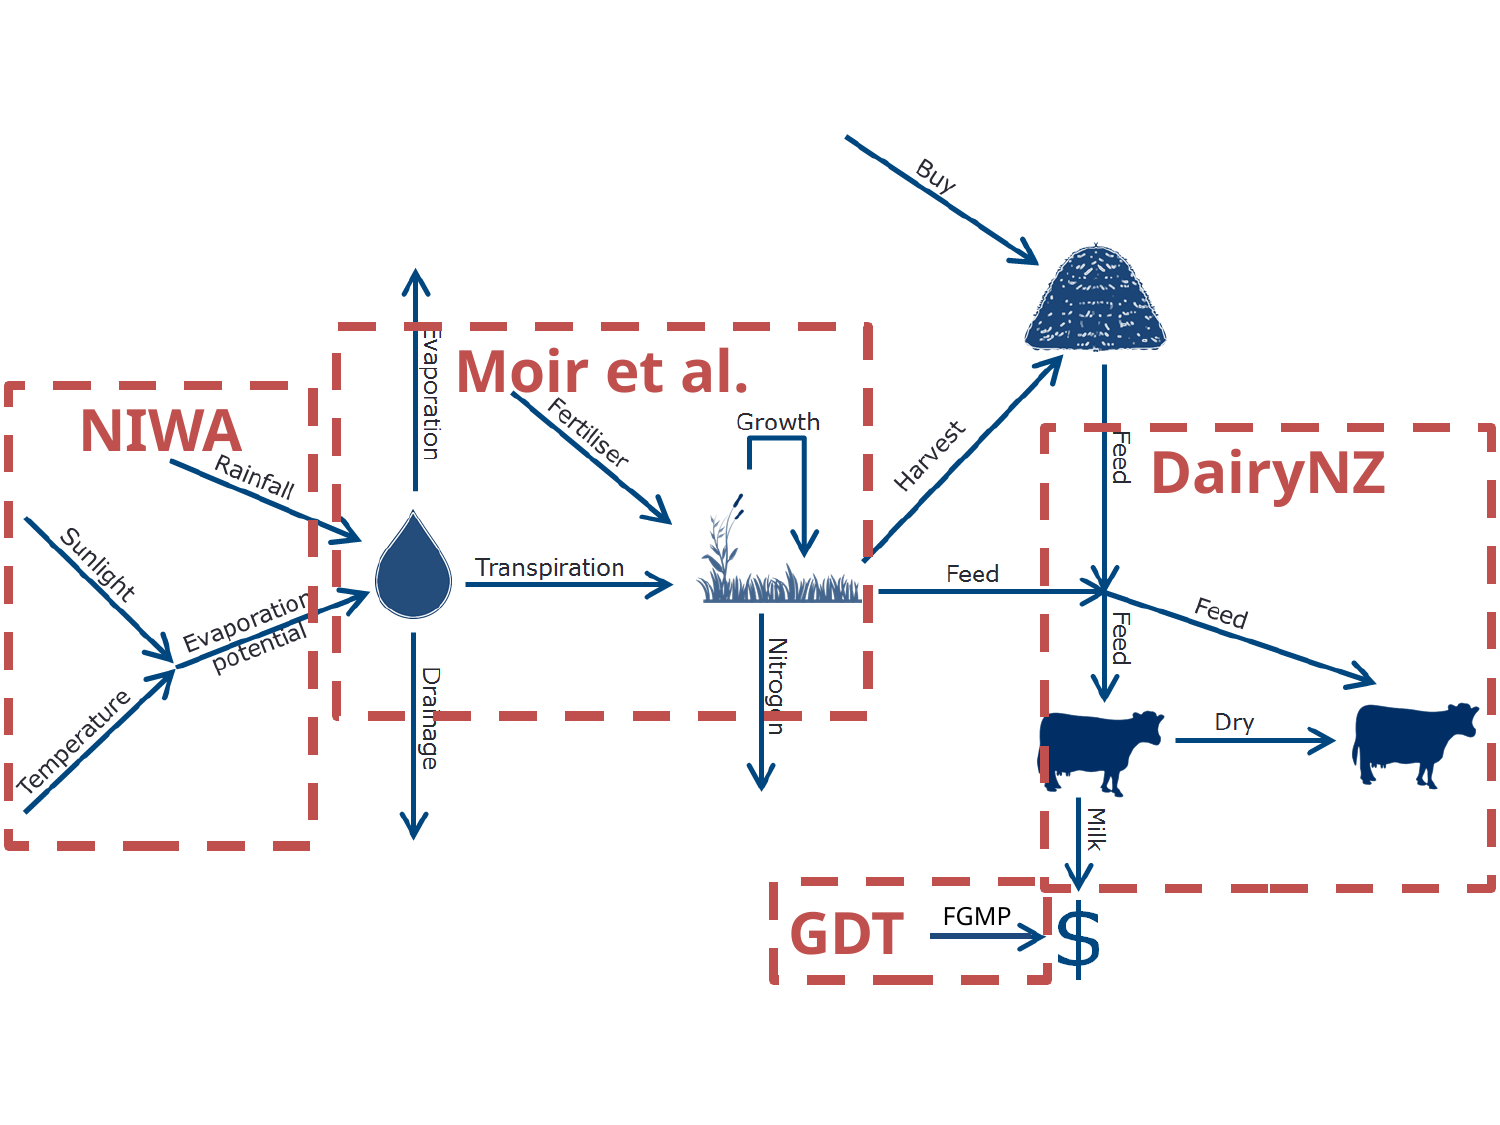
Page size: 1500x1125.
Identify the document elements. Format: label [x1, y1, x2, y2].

picture [8, 131, 1492, 994]
